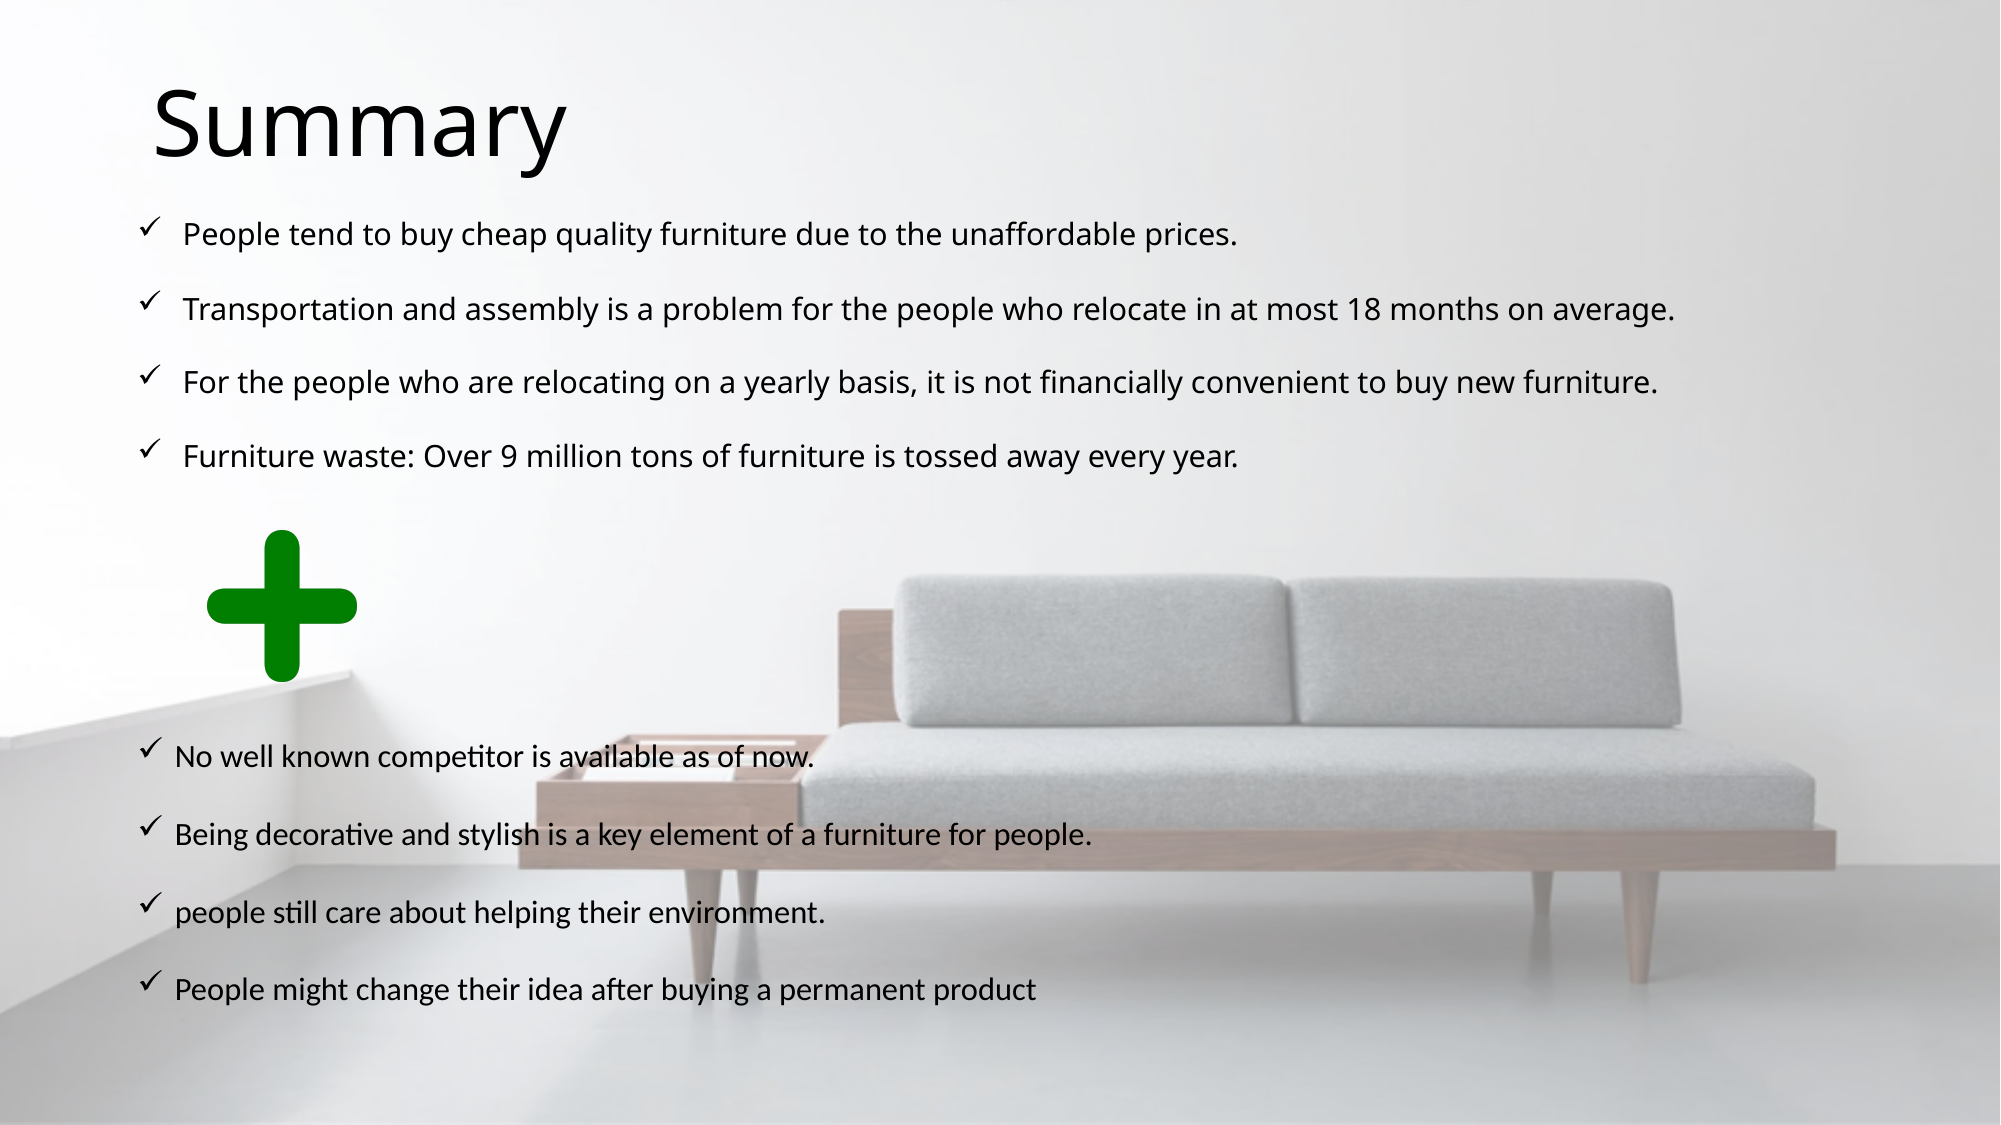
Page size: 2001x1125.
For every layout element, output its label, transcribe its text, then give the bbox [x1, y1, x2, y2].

picture [207, 530, 357, 682]
list People tend to buy cheap quality furniture due to the unaffordable prices. Transportation and assembly is a problem for the people who relocate in at most 18 months on average. For the people who are relocating on a yearly basis, it is not financially convenient to buy new furniture. Furniture waste: Over 9 million tons of furniture is tossed away every year. No well known competitor is available as of now. Being decorative and stylish is a key element of a furniture for people. people still care about helping their environment. People might change their idea after buying a permanent product [122, 189, 1848, 1024]
title Summary [137, 18, 1863, 236]
